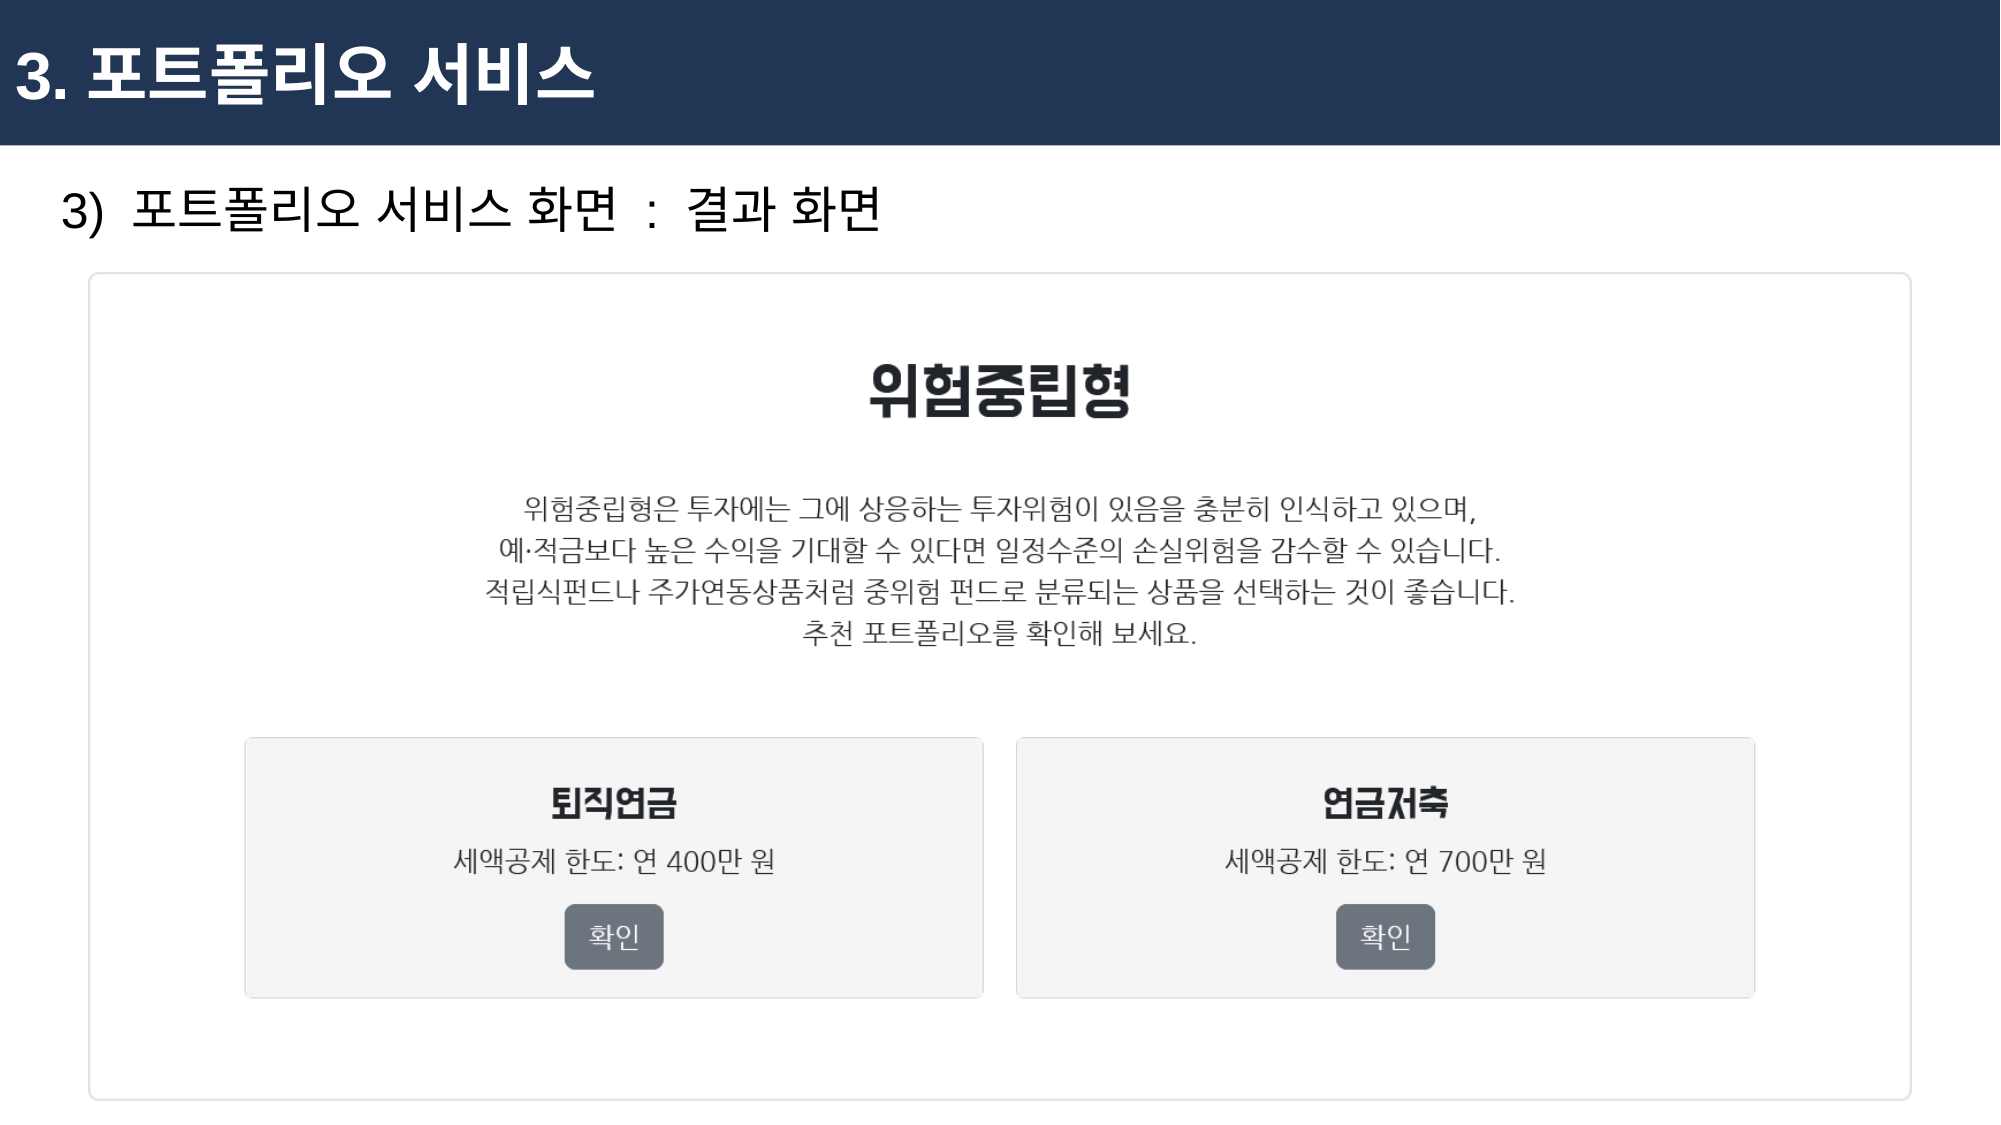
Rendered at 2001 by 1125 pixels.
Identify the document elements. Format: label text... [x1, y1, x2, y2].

text_box 3.포트폴리오 서비스 [0, 0, 2000, 146]
picture [88, 271, 1912, 1101]
text_box 3) 포트폴리오 서비스 화면 : 결과 화면 [45, 170, 1146, 246]
